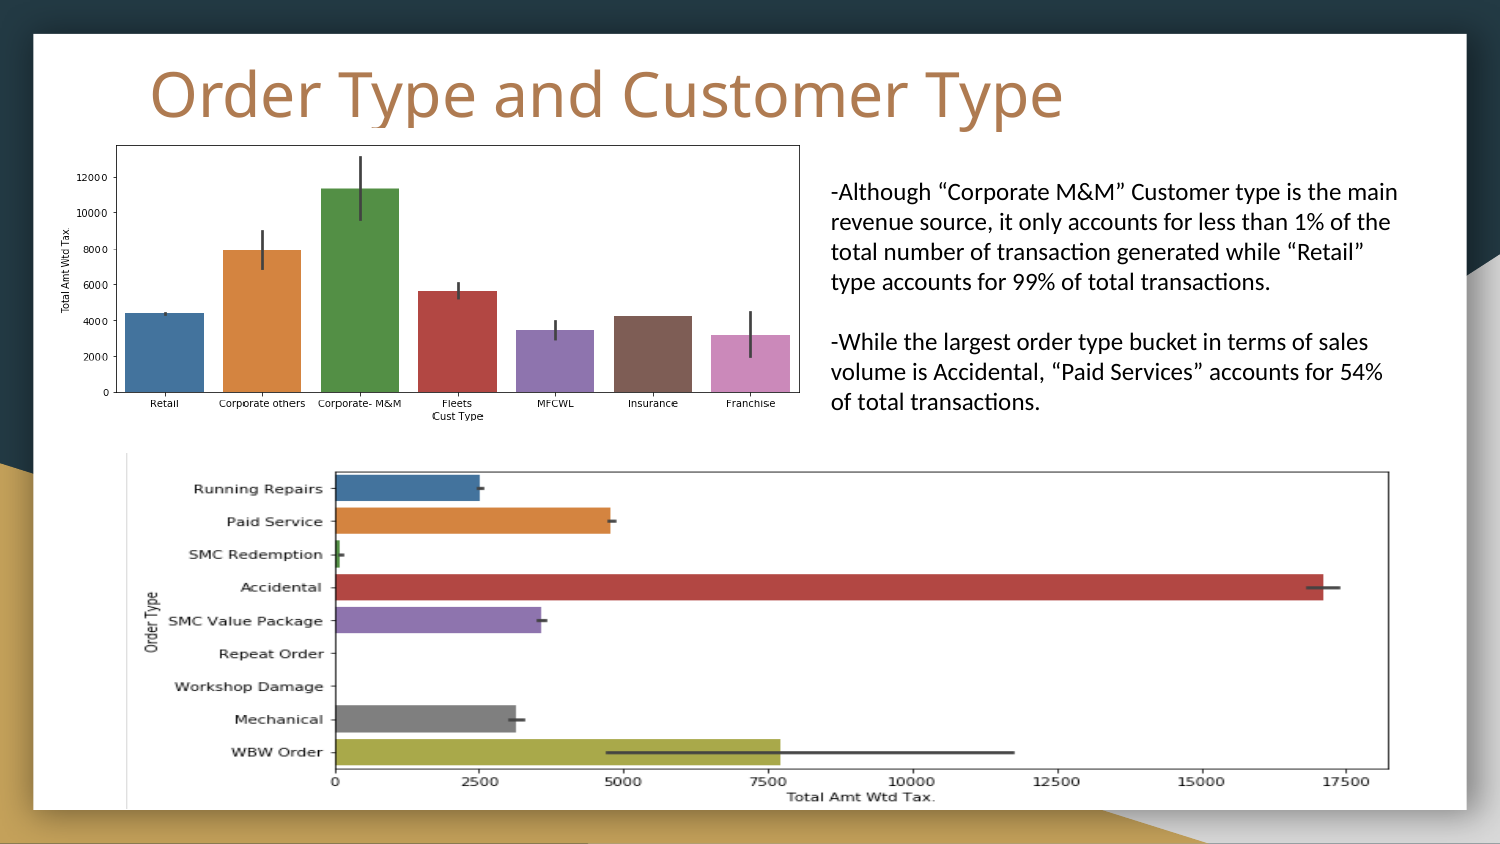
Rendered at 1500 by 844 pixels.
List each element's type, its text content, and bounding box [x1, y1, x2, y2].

text_box -Although “Corporate M&M” Customer type is the main revenue source, it only accounts for less than 1% of the total number of transaction generated while “Retail” type accounts for 99% of total transactions. -While the largest order type bucket in terms of sales volume is Accidental, “Paid Services” accounts for 54% of total transactions. [815, 160, 1421, 454]
picture [54, 128, 817, 431]
picture [125, 453, 1408, 809]
title Order Type and Customer Type Overview [134, 40, 1366, 131]
